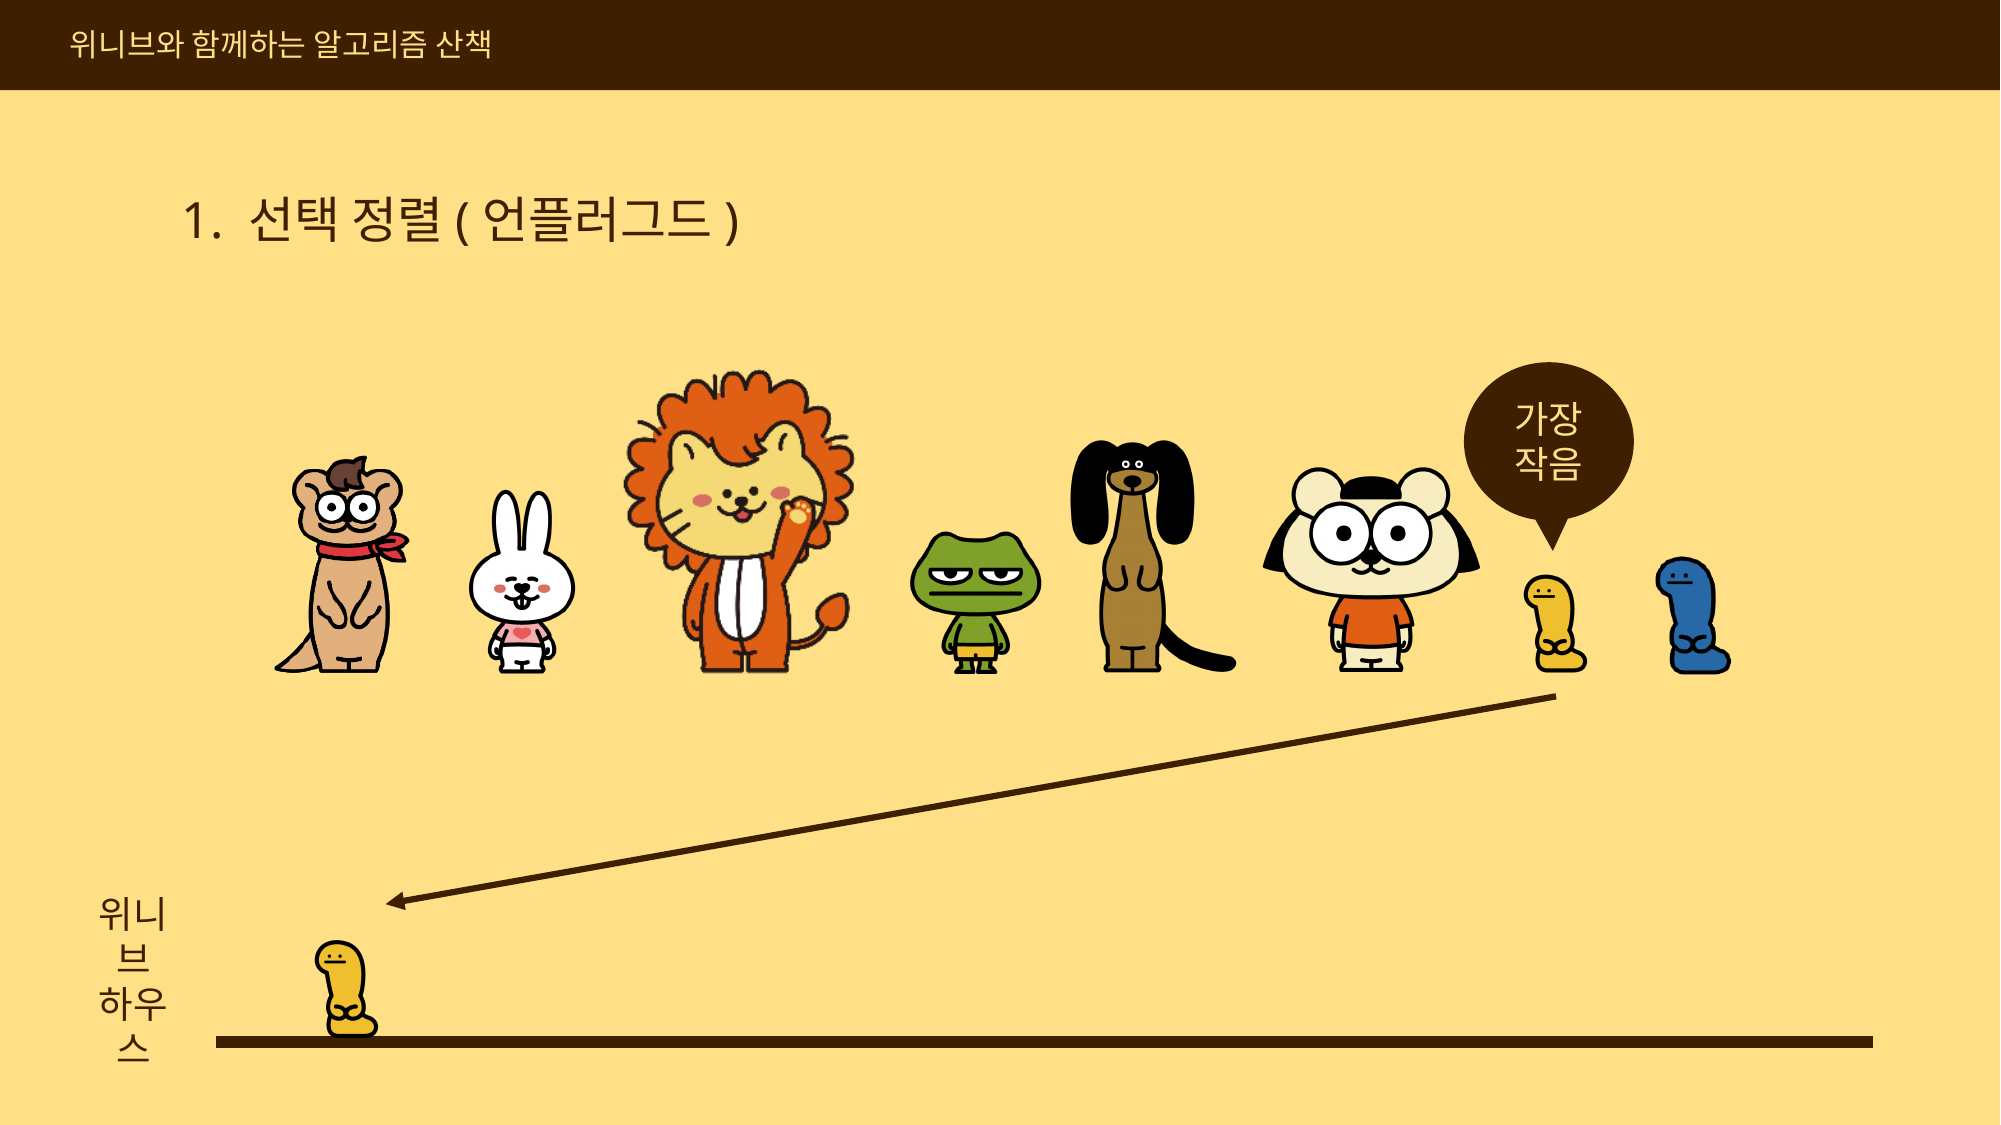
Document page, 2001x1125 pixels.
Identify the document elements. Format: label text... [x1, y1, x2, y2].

text_box [0, 0, 2000, 91]
text_box 위니브 하우스 [48, 901, 237, 1061]
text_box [246, 322, 1752, 704]
picture [288, 903, 406, 1063]
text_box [385, 712, 1557, 905]
text_box 위니브와 함께하는 알고리즘 산책 [54, 17, 805, 71]
text_box 1. 선택 정렬(언플러그드) [166, 181, 1497, 257]
